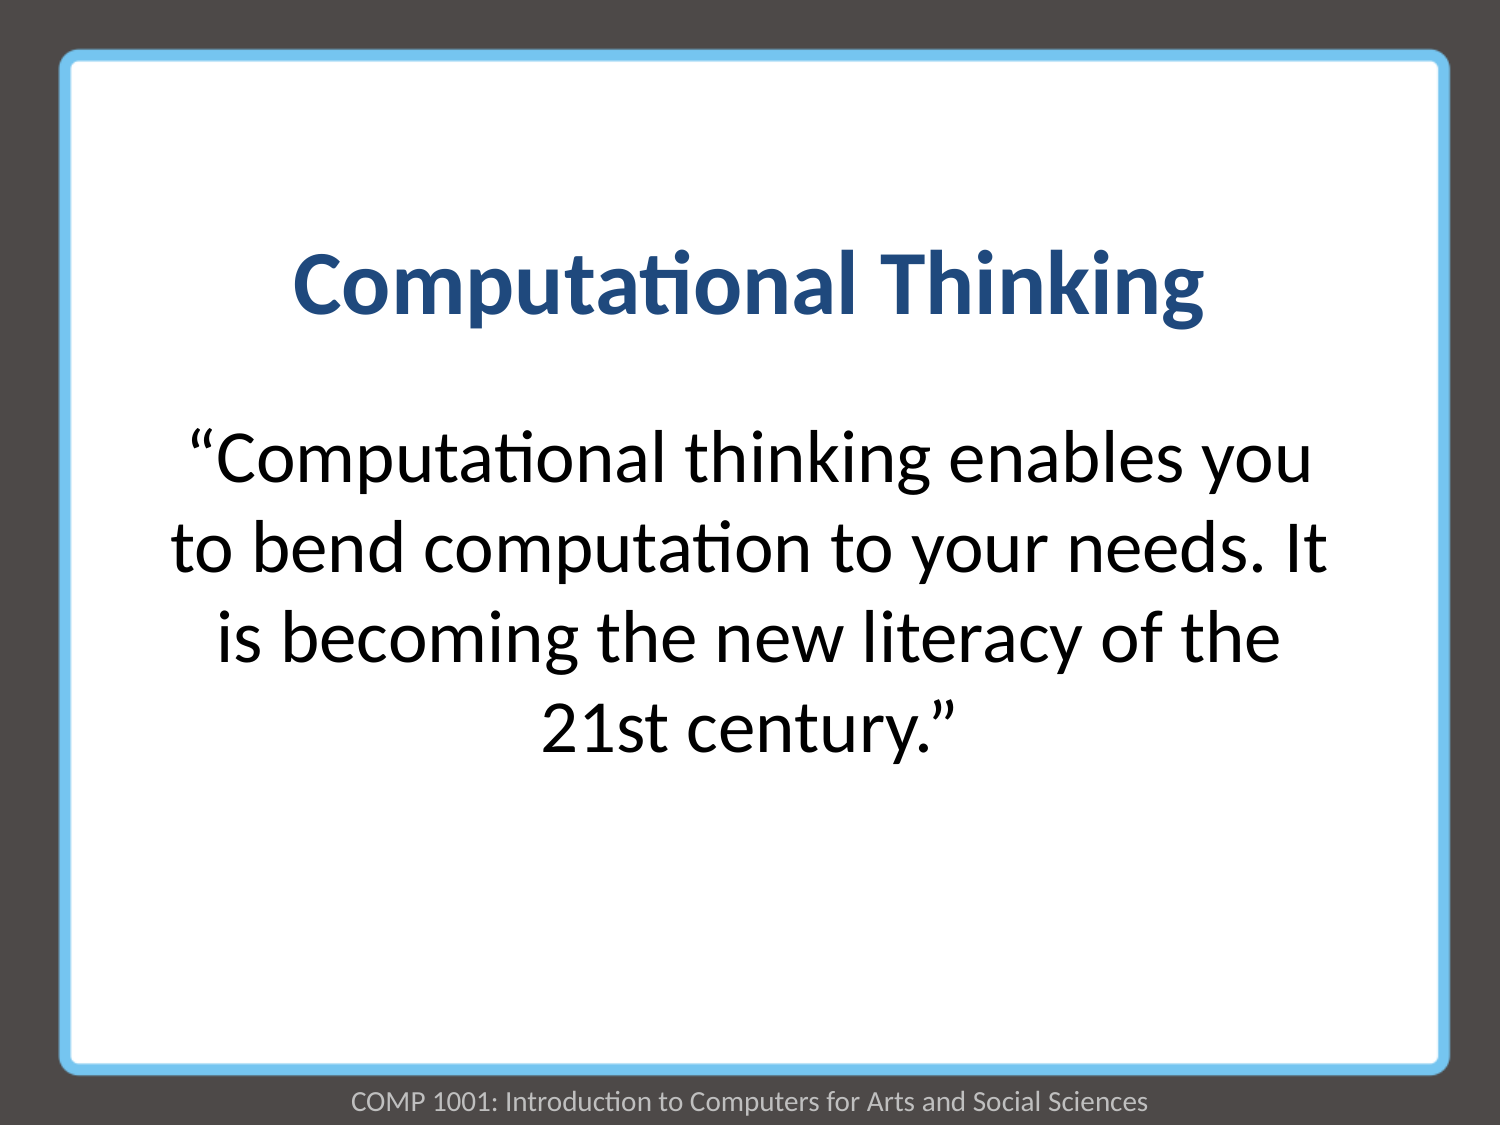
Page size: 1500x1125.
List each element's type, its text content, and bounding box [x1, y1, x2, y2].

list “Computational thinking enables you to bend computation to your needs. It is becoming the new literacy of the 21st century.” [134, 399, 1366, 1005]
title Computational Thinking [75, 192, 1425, 363]
picture [0, 0, 1500, 1125]
